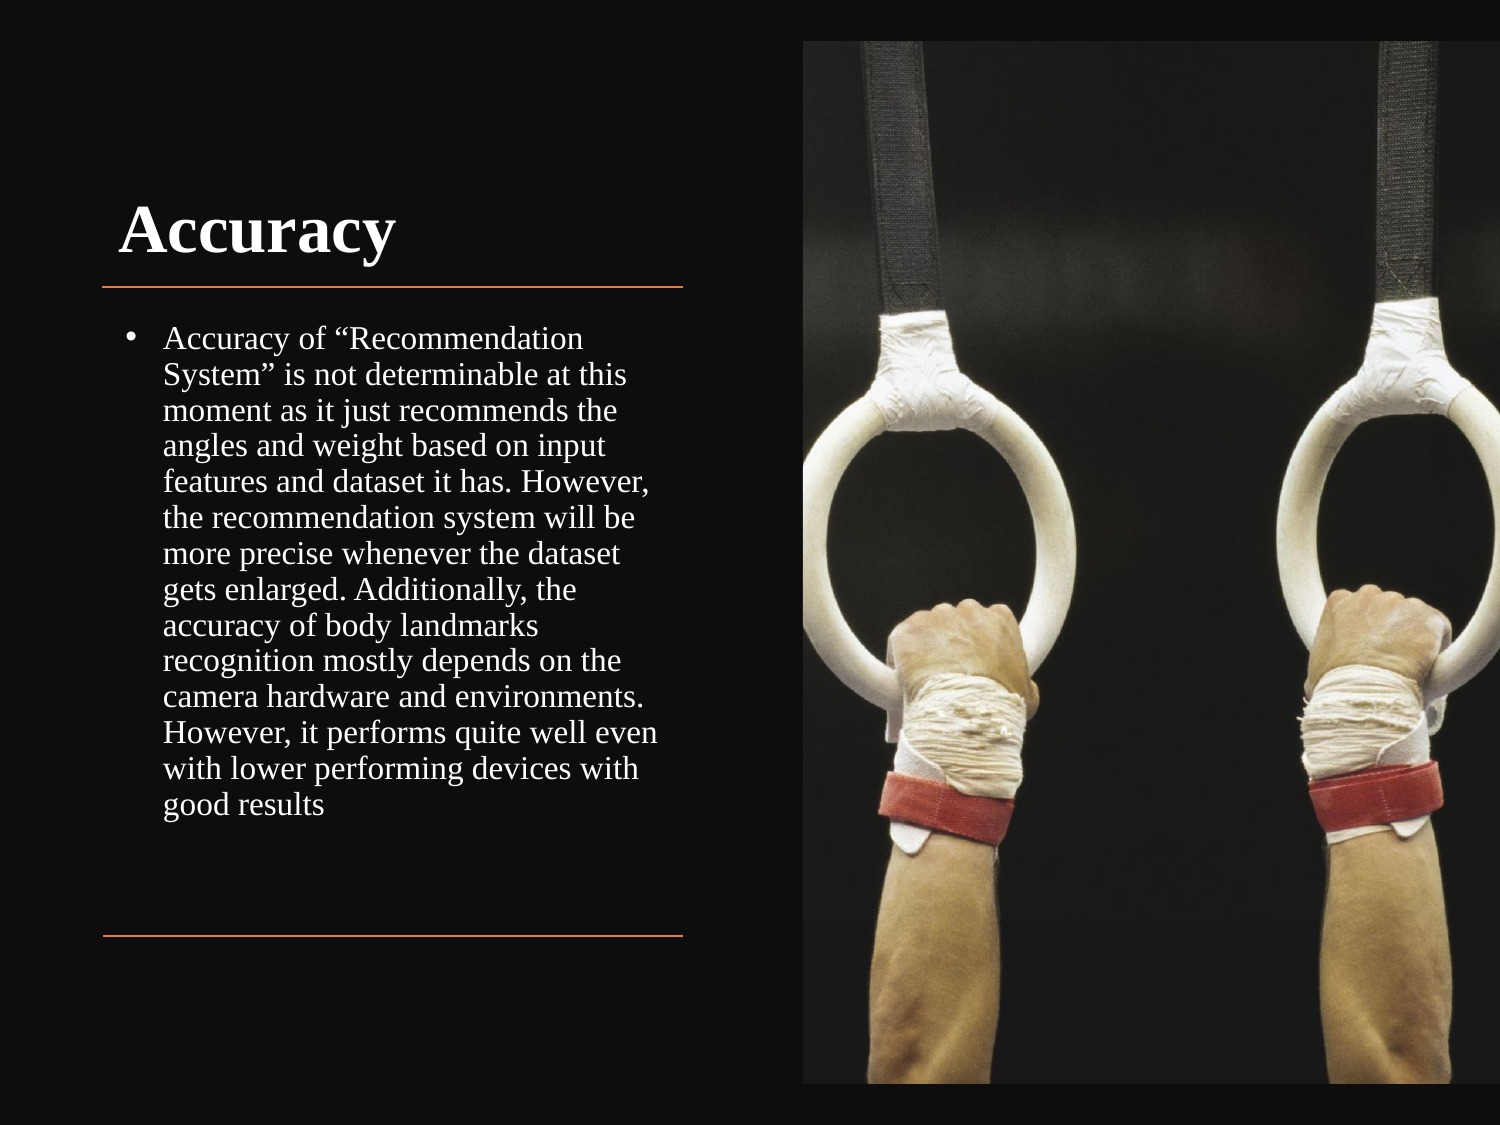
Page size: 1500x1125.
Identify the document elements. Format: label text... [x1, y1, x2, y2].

text_box [0, 0, 1500, 1125]
title Accuracy [103, 73, 683, 275]
picture [802, 41, 1500, 1084]
list Accuracy of “Recommendation System” is not determinable at this moment as it just recommends the angles and weight based on input features and dataset it has. However, the recommendation system will be more precise whenever the dataset gets enlarged. Additionally, the accuracy of body landmarks recognition mostly depends on the camera hardware and environments. However, it performs quite well even with lower performing devices with good results [110, 313, 675, 912]
